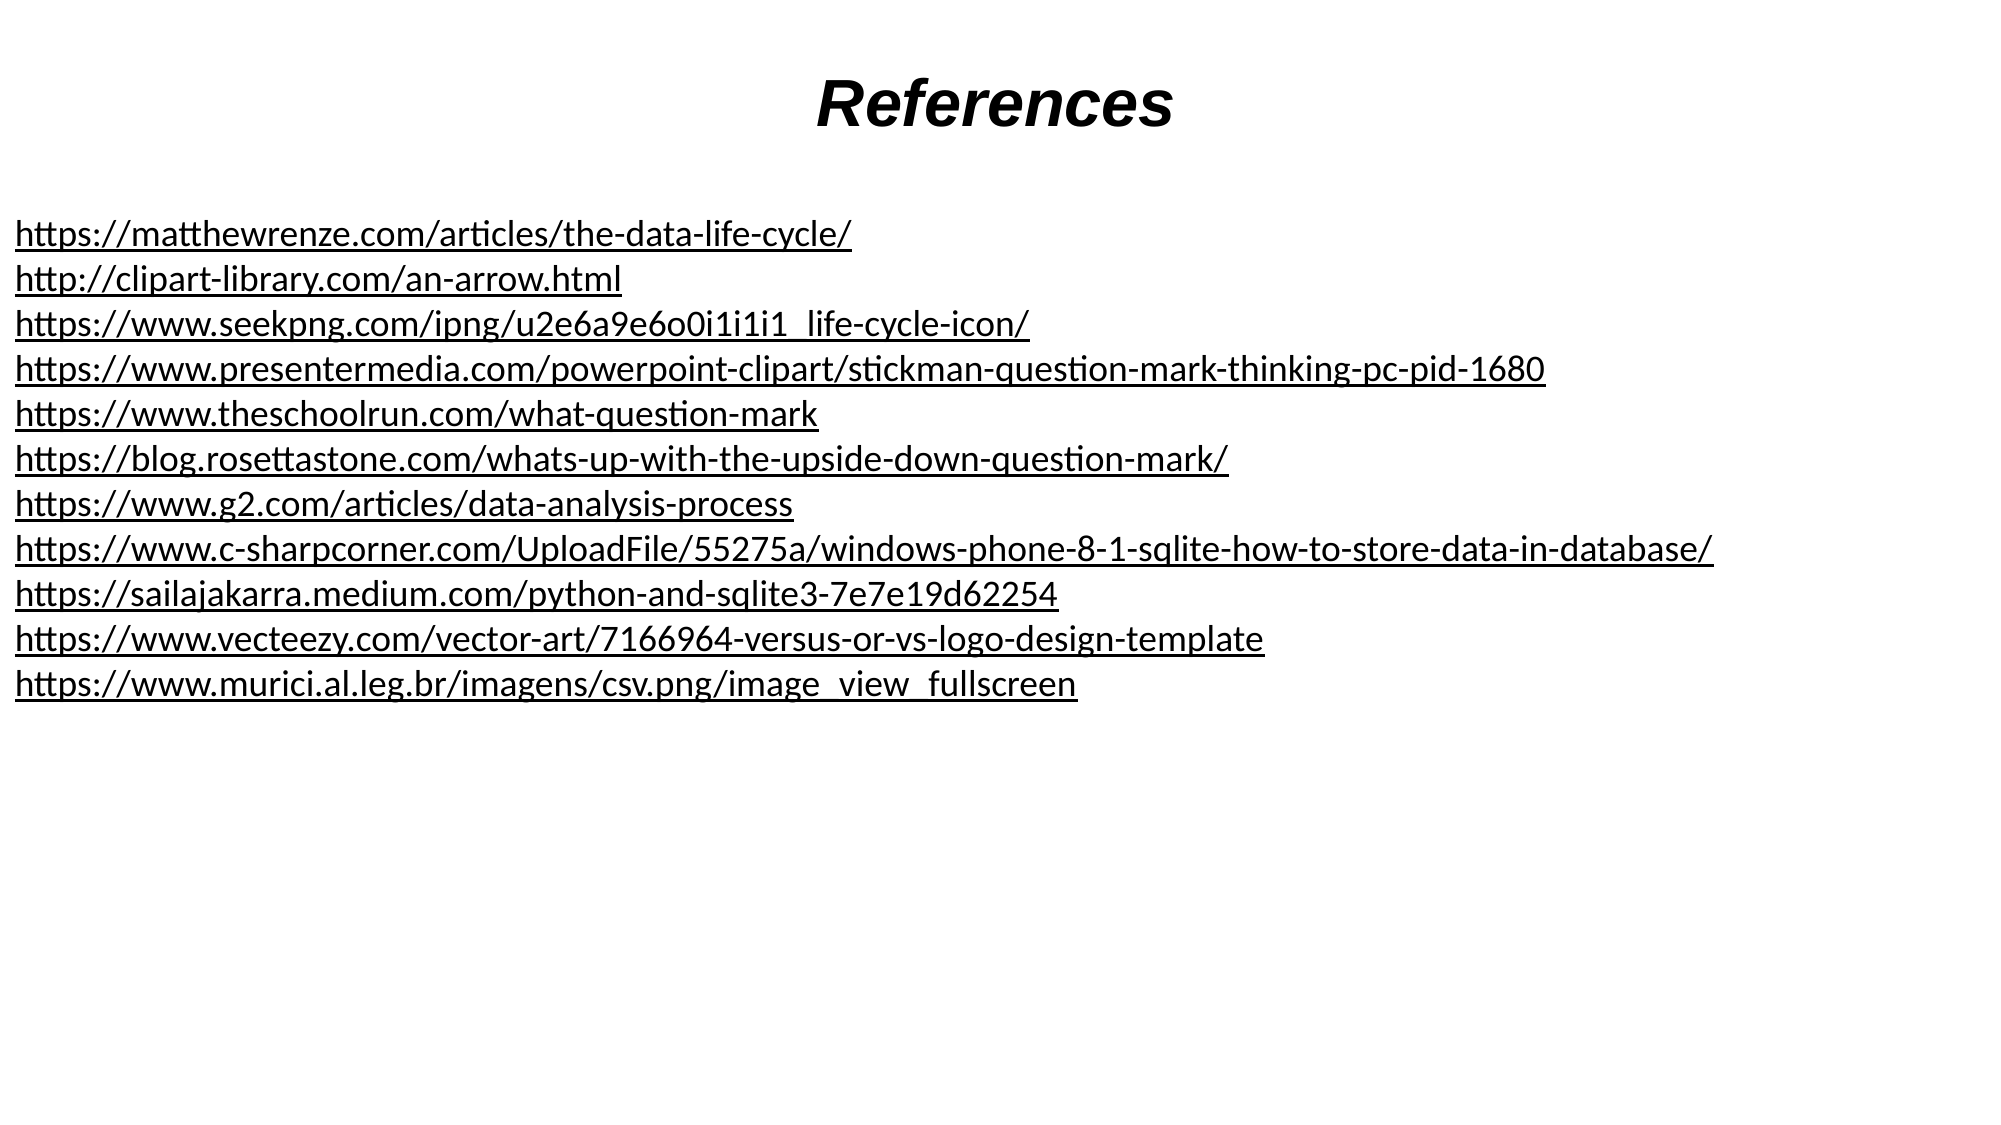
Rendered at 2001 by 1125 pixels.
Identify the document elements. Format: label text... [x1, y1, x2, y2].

text_box References [36, 51, 1972, 147]
text_box https://matthewrenze.com/articles/the-data-life-cycle/ http://clipart-library.com/an-arrow.html https://www.seekpng.com/ipng/u2e6a9e6o0i1i1i1_life-cycle-icon/ https://www.presentermedia.com/powerpoint-clipart/stickman-question-mark-thinking-pc-pid-1680 https://www.theschoolrun.com/what-question-mark https://blog.rosettastone.com/whats-up-with-the-upside-down-question-mark/ https://www.g2.com/articles/data-analysis-process https://www.c-sharpcorner.com/UploadFile/55275a/windows-phone-8-1-sqlite-how-to-store-data-in-database/ https://sailajakarra.medium.com/python-and-sqlite3-7e7e19d62254 https://www.vecteezy.com/vector-art/7166964-versus-or-vs-logo-design-template https://www.murici.al.leg.br/imagens/csv.png/image_view_fullscreen [0, 201, 2000, 802]
